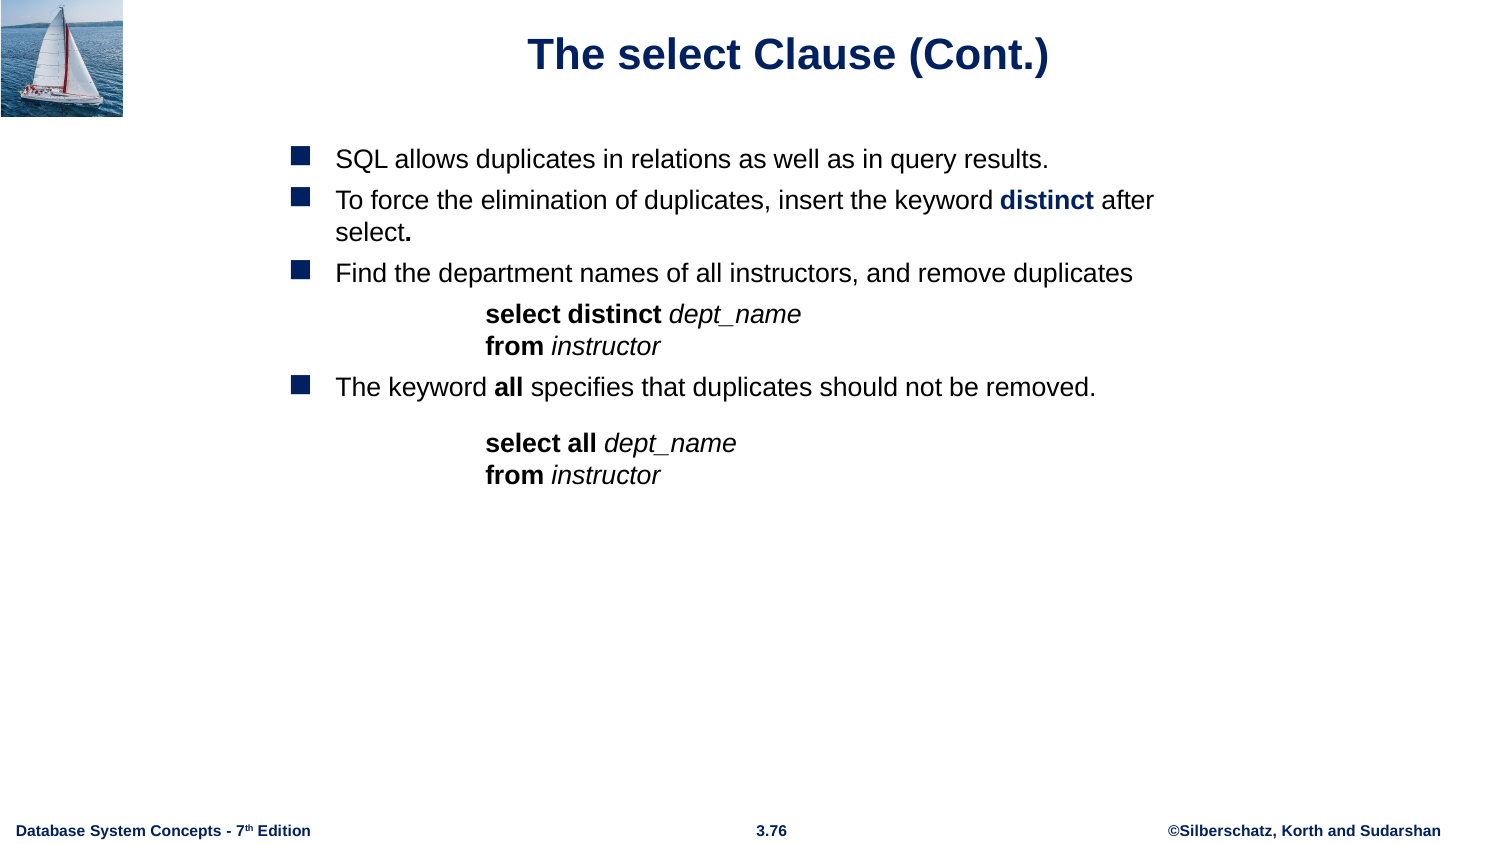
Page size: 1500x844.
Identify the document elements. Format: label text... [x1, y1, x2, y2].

title The select Clause (Cont.) [125, 14, 1452, 90]
picture [0, 0, 123, 117]
list SQL allows duplicates in relations as well as in query results. To force the elimination of duplicates, insert the keyword distinct after select. Find the department names of all instructors, and remove duplicates select distinct dept_name from instructor The keyword all specifies that duplicates should not be removed. select all dept_name from instructor [282, 136, 1216, 737]
